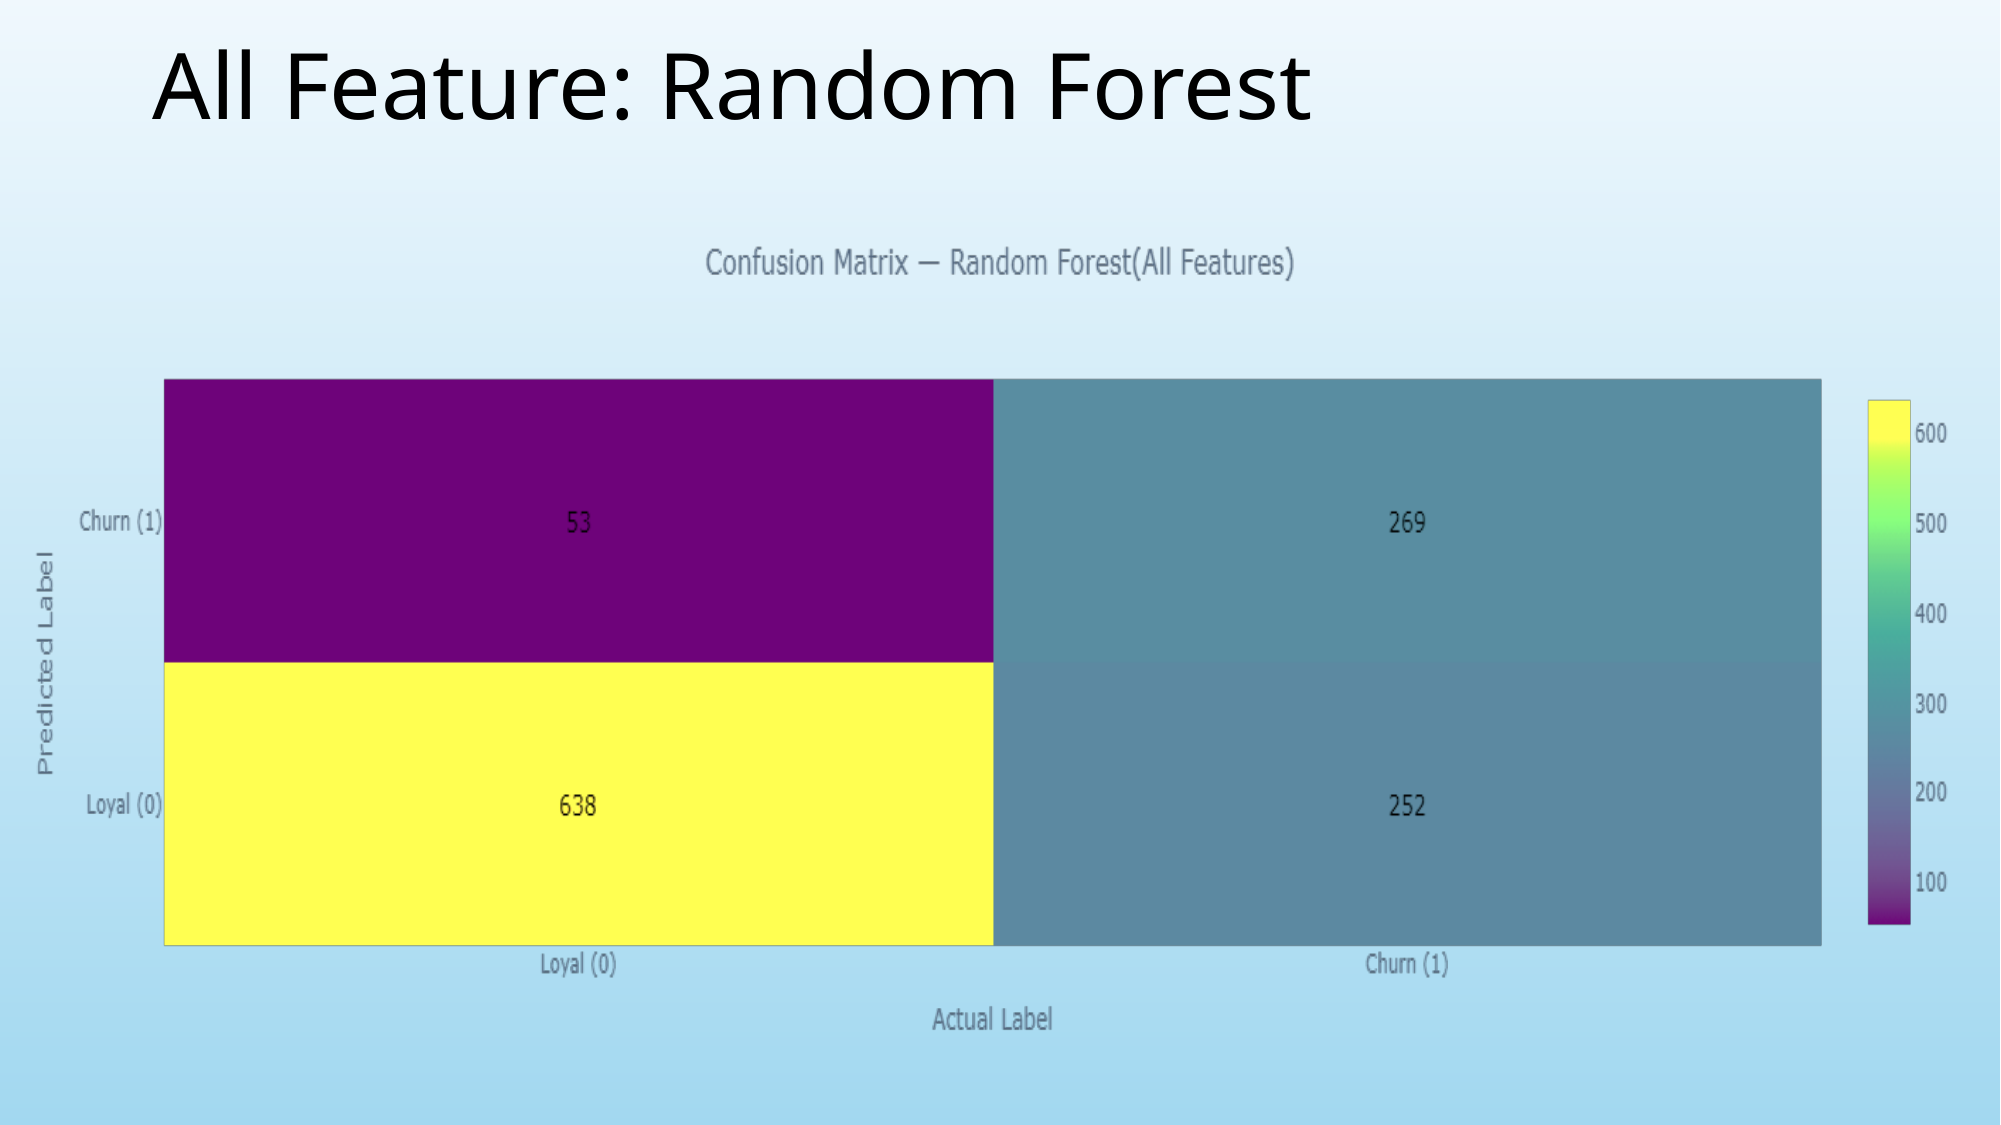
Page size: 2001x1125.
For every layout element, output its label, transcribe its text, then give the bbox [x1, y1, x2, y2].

title All Feature: Random Forest [137, 31, 1863, 149]
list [27, 169, 1973, 1114]
